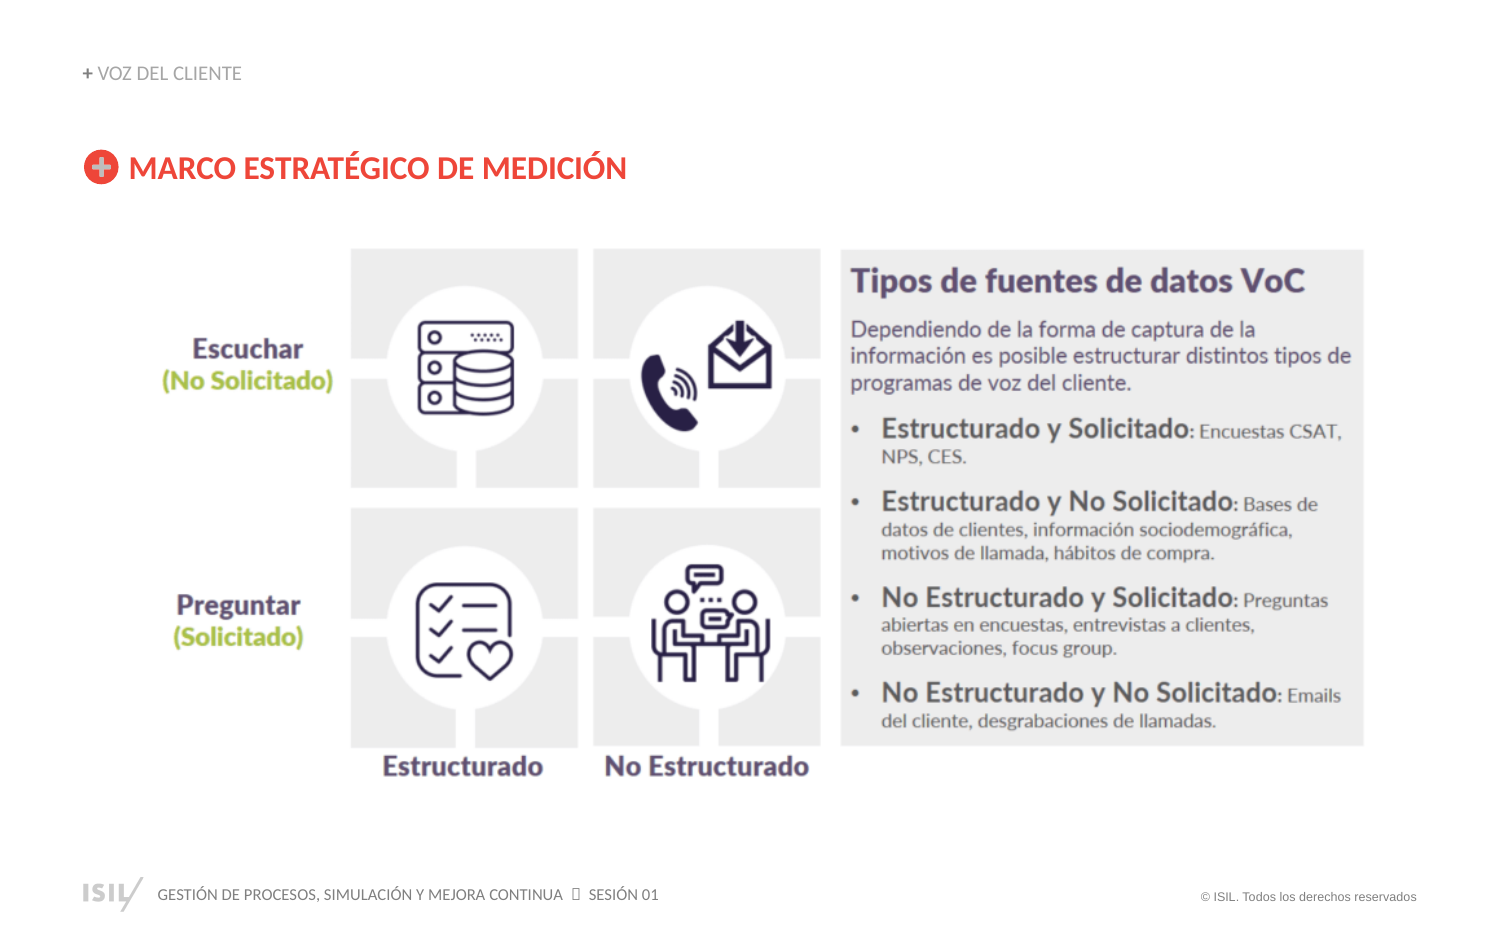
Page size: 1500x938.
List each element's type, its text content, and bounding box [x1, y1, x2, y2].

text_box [86, 151, 117, 183]
picture [95, 215, 1421, 812]
text_box MARCO ESTRATÉGICO DE MEDICIÓN [128, 150, 742, 187]
text_box + VOZ DEL CLIENTE [82, 62, 482, 85]
